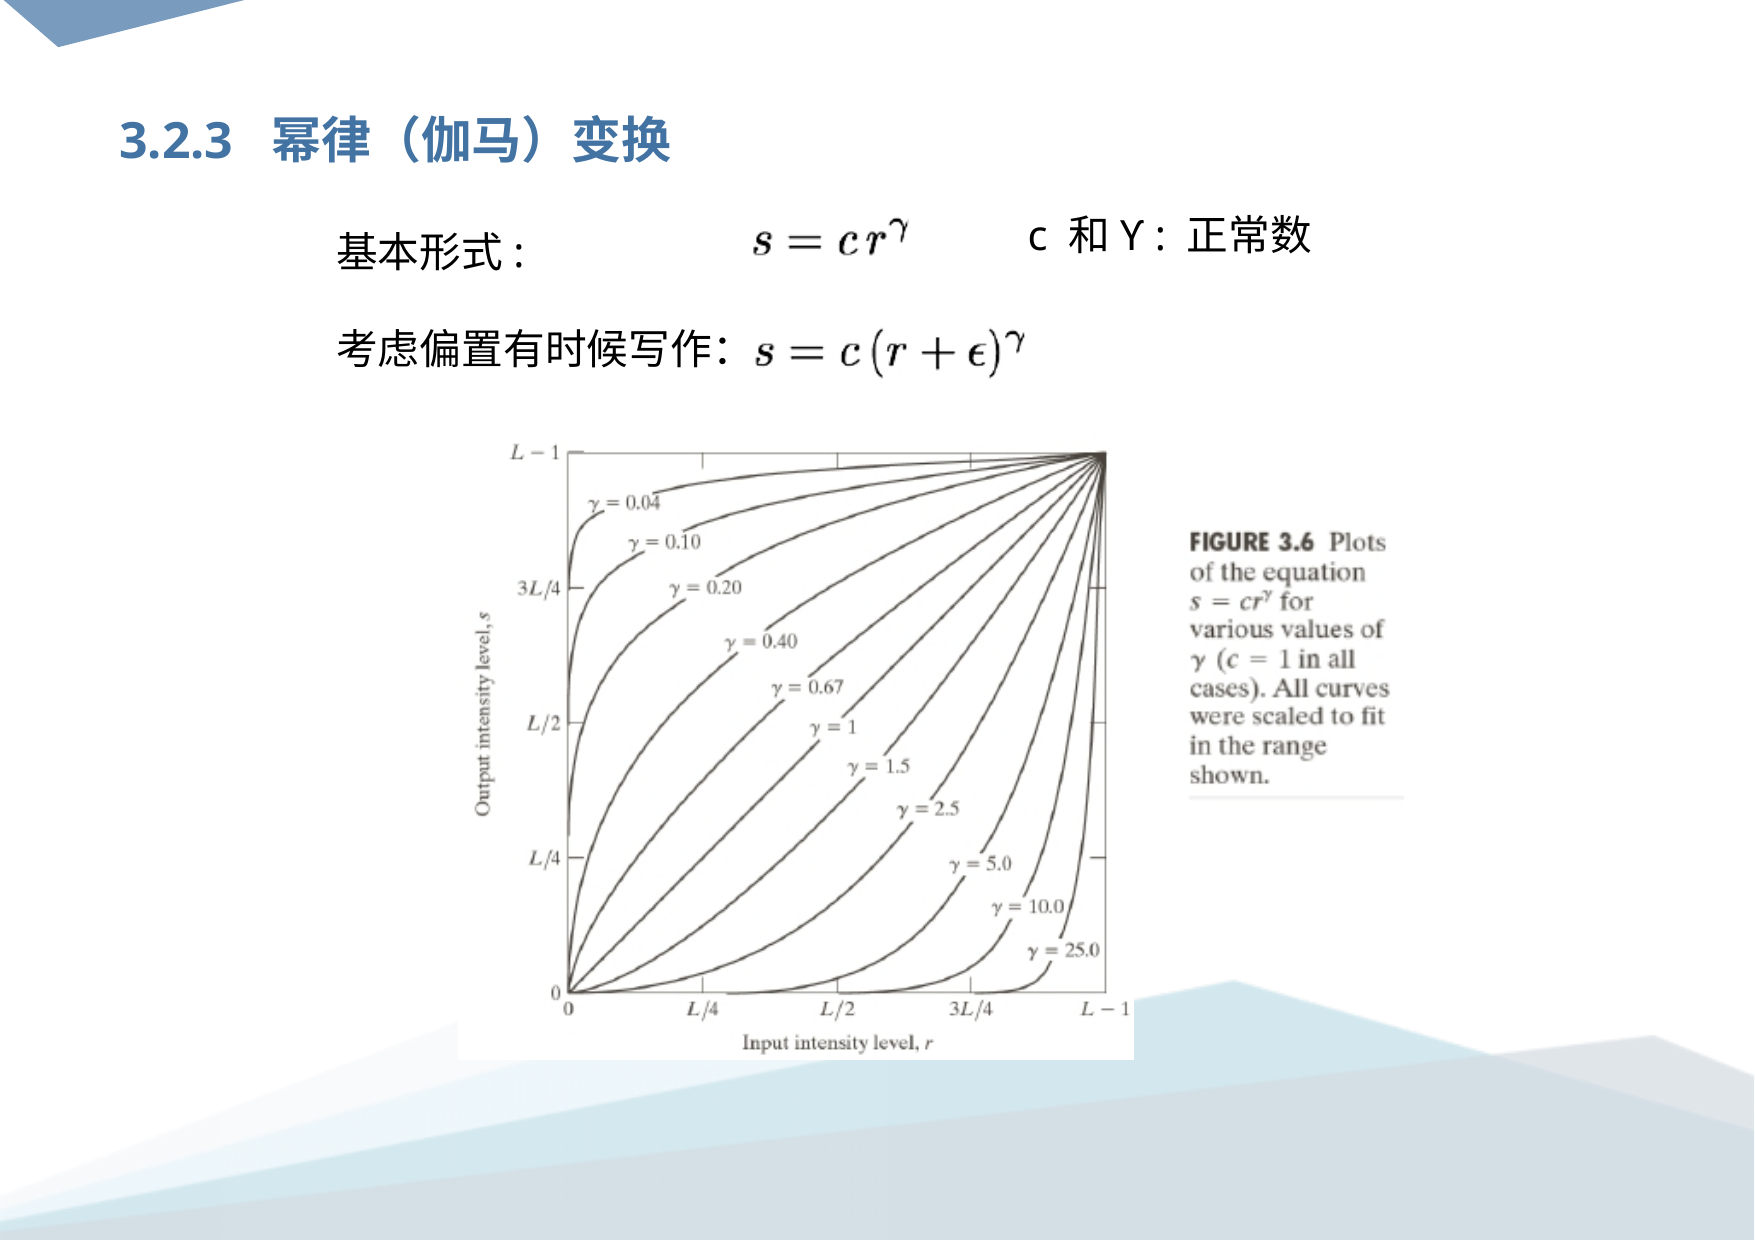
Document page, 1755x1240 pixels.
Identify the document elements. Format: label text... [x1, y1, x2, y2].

text_box c 和ϒ : 正常数 [1027, 198, 1313, 266]
picture [1183, 527, 1415, 817]
picture [751, 200, 909, 257]
text_box 基本形式: 考虑偏置有时候写作： [282, 217, 754, 380]
text_box 3.2.3 幂律（伽马）变换 [104, 100, 687, 176]
picture [0, 434, 1755, 1240]
text_box [3, 0, 245, 48]
picture [754, 311, 1026, 380]
